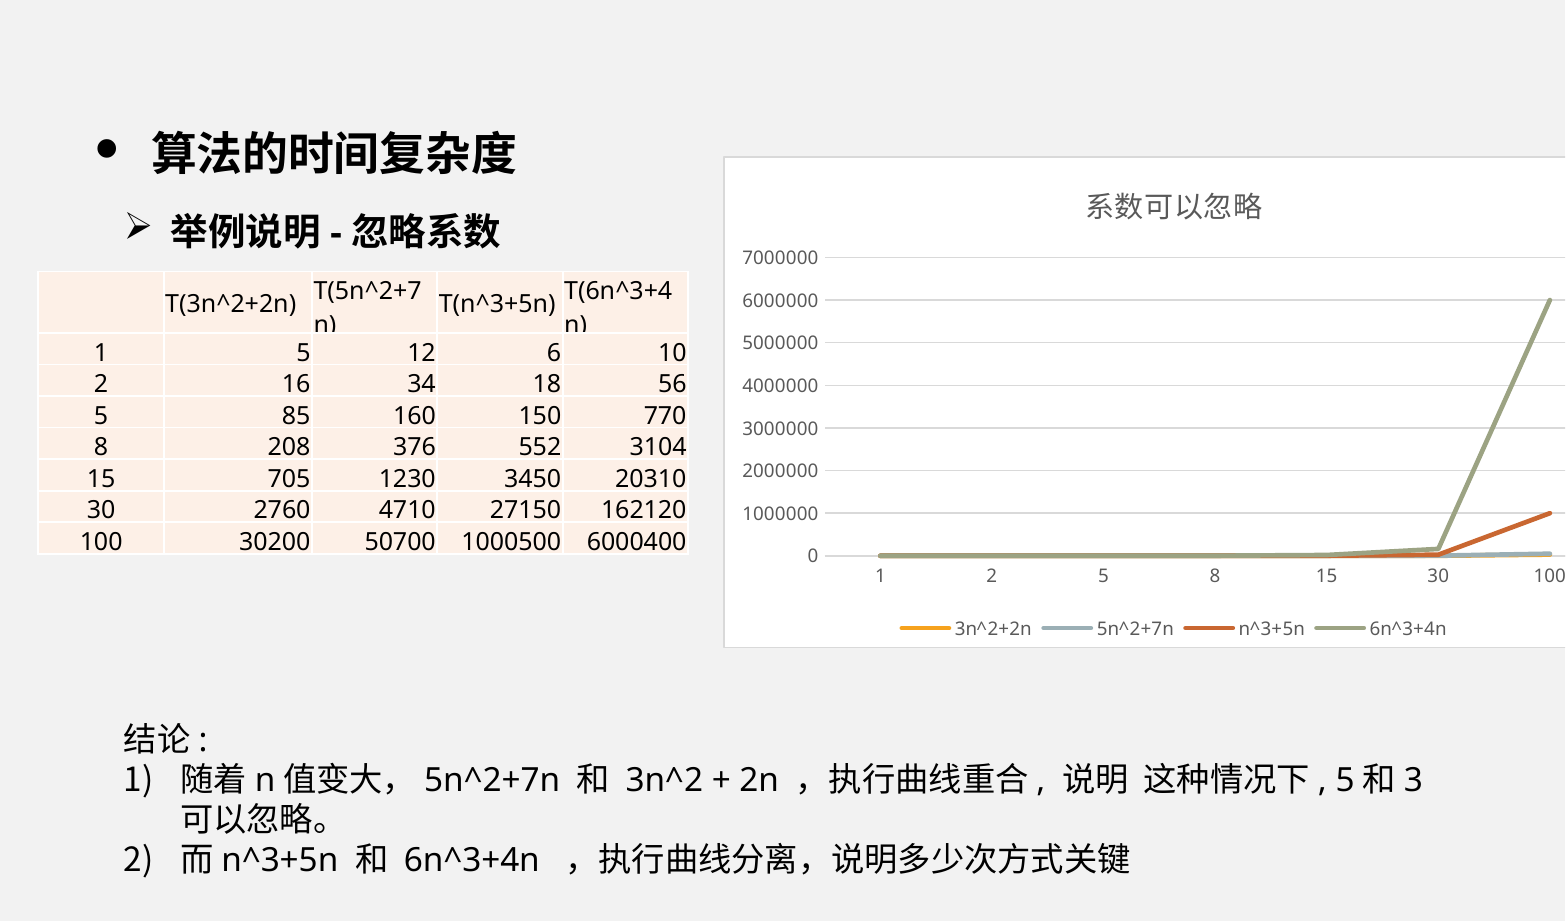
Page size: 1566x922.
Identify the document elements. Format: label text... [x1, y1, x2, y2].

table_cell 4710 [313, 492, 436, 521]
table_cell 2760 [165, 492, 311, 521]
table_cell 34 [313, 365, 436, 395]
table_cell 2 [39, 365, 163, 395]
table_cell 5 [165, 334, 311, 364]
text_box 结论: 随着n值变大，5n^2+7n 和 3n^2 + 2n ，执行曲线重合, 说明 这种情况下, 5和3可以忽略。 而n^3+5n 和 6n^3+4n ，执行曲线分离，说明多少次方式关键 [109, 710, 1445, 886]
table_cell 770 [564, 397, 687, 427]
table_cell 27150 [438, 492, 562, 521]
table_cell 30200 [165, 523, 311, 553]
table_header T(n^3+5n) [438, 272, 562, 332]
table_cell 5 [39, 397, 163, 427]
table_cell 50700 [313, 523, 436, 553]
table_cell 8 [39, 428, 163, 458]
table_cell 3104 [564, 428, 687, 458]
table_cell 1230 [313, 460, 436, 490]
table_header T(5n^2+7n) [313, 272, 436, 332]
table_cell 3450 [438, 460, 562, 490]
table_header [39, 272, 163, 332]
table_cell 56 [564, 365, 687, 395]
text_box 算法的时间复杂度 [79, 123, 1325, 188]
table_cell 160 [313, 397, 436, 427]
table_cell 6 [438, 334, 562, 364]
table_cell 1 [39, 334, 163, 364]
table_header T(3n^2+2n) [165, 272, 311, 332]
table_cell 705 [165, 460, 311, 490]
table_cell 10 [564, 334, 687, 364]
table_cell 12 [313, 334, 436, 364]
table_cell 552 [438, 428, 562, 458]
table_cell 6000400 [564, 523, 687, 553]
table_cell 85 [165, 397, 311, 427]
table_cell 18 [438, 365, 562, 395]
table_cell 150 [438, 397, 562, 427]
table_cell 15 [39, 460, 163, 490]
table_cell 1000500 [438, 523, 562, 553]
table_cell 100 [39, 523, 163, 553]
text_box 举例说明-忽略系数 [109, 200, 723, 396]
table_cell 162120 [564, 492, 687, 521]
table_cell 376 [313, 428, 436, 458]
table_cell 16 [165, 365, 311, 395]
table_cell 30 [39, 492, 163, 521]
table_cell 208 [165, 428, 311, 458]
table_header T(6n^3+4n) [564, 272, 687, 332]
chart [723, 156, 1566, 649]
table_cell 20310 [564, 460, 687, 490]
